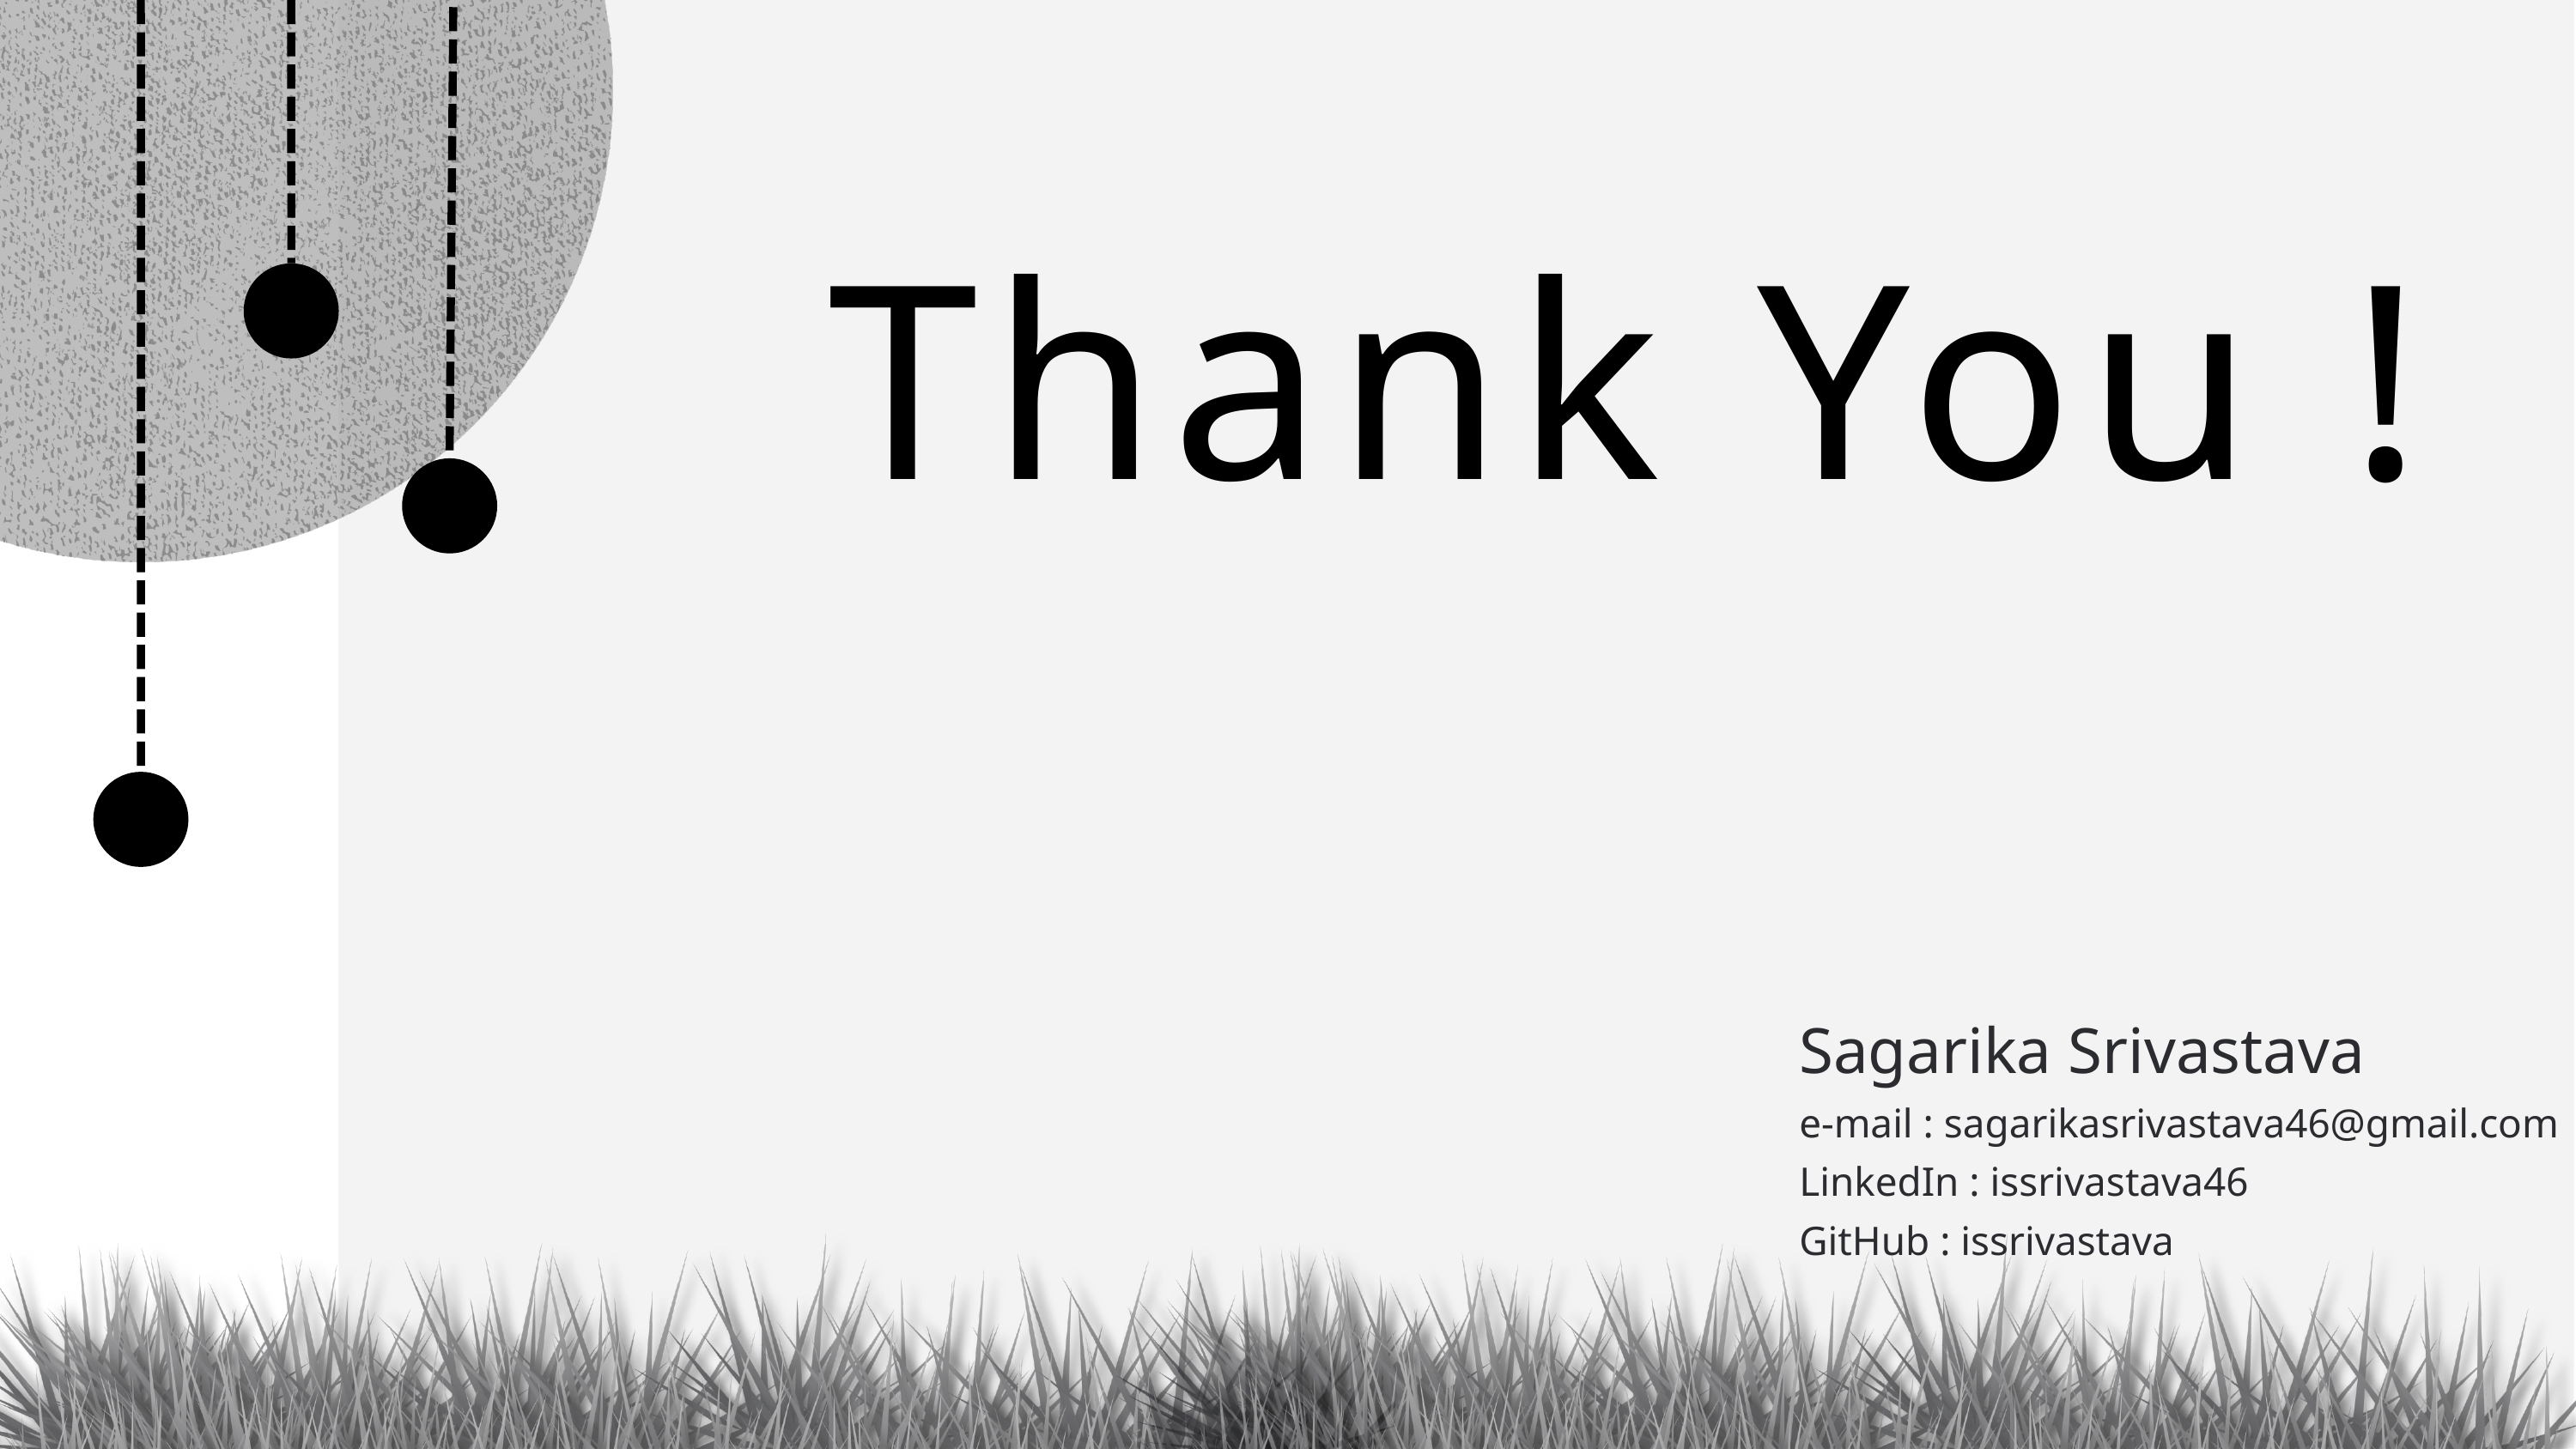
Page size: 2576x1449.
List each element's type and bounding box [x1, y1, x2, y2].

text_box [0, 0, 335, 563]
text_box [401, 458, 498, 554]
text_box [338, 0, 2574, 1449]
text_box [0, 1185, 333, 1449]
text_box [243, 263, 339, 359]
text_box [93, 771, 189, 868]
